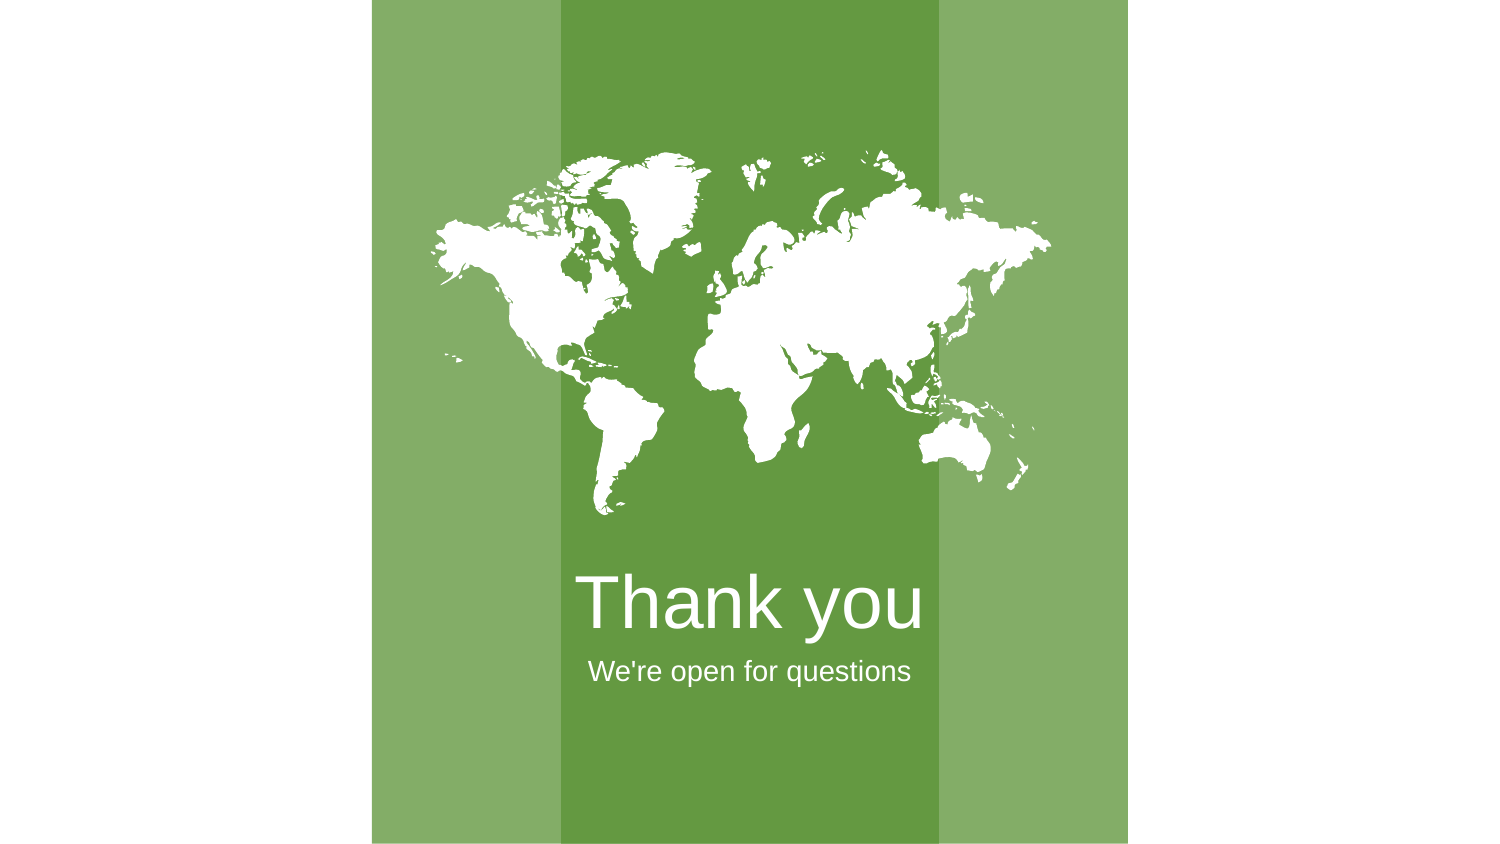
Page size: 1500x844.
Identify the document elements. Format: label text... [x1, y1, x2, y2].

list Thank you [0, 551, 1500, 646]
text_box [430, 149, 1052, 516]
list We're open for questions [0, 646, 1500, 694]
